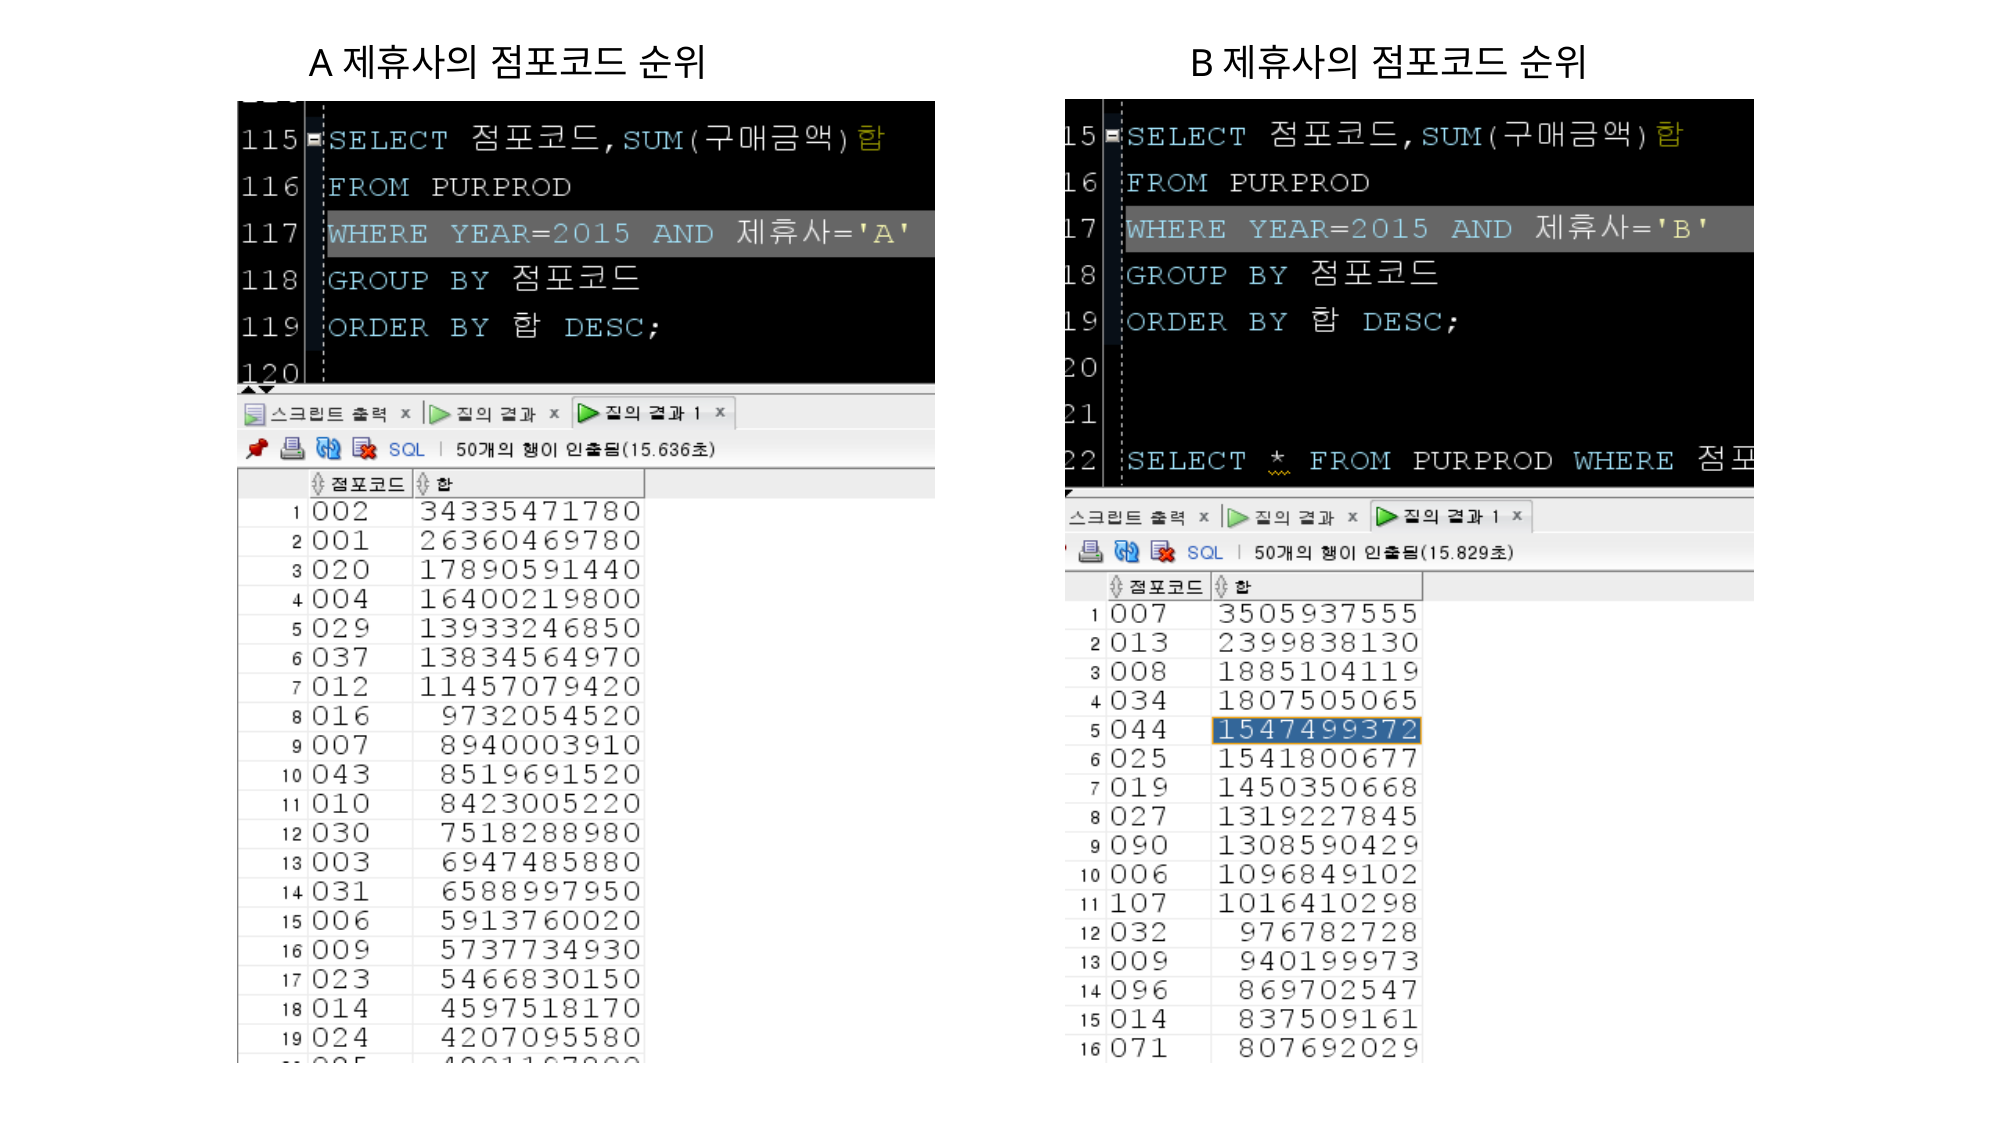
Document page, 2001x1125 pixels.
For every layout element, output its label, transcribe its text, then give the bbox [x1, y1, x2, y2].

picture [237, 101, 935, 1063]
text_box B제휴사의 점포코드 순위 [1174, 32, 1741, 92]
text_box A제휴사의 점포코드 순위 [284, 32, 851, 92]
picture [1065, 99, 1754, 1063]
